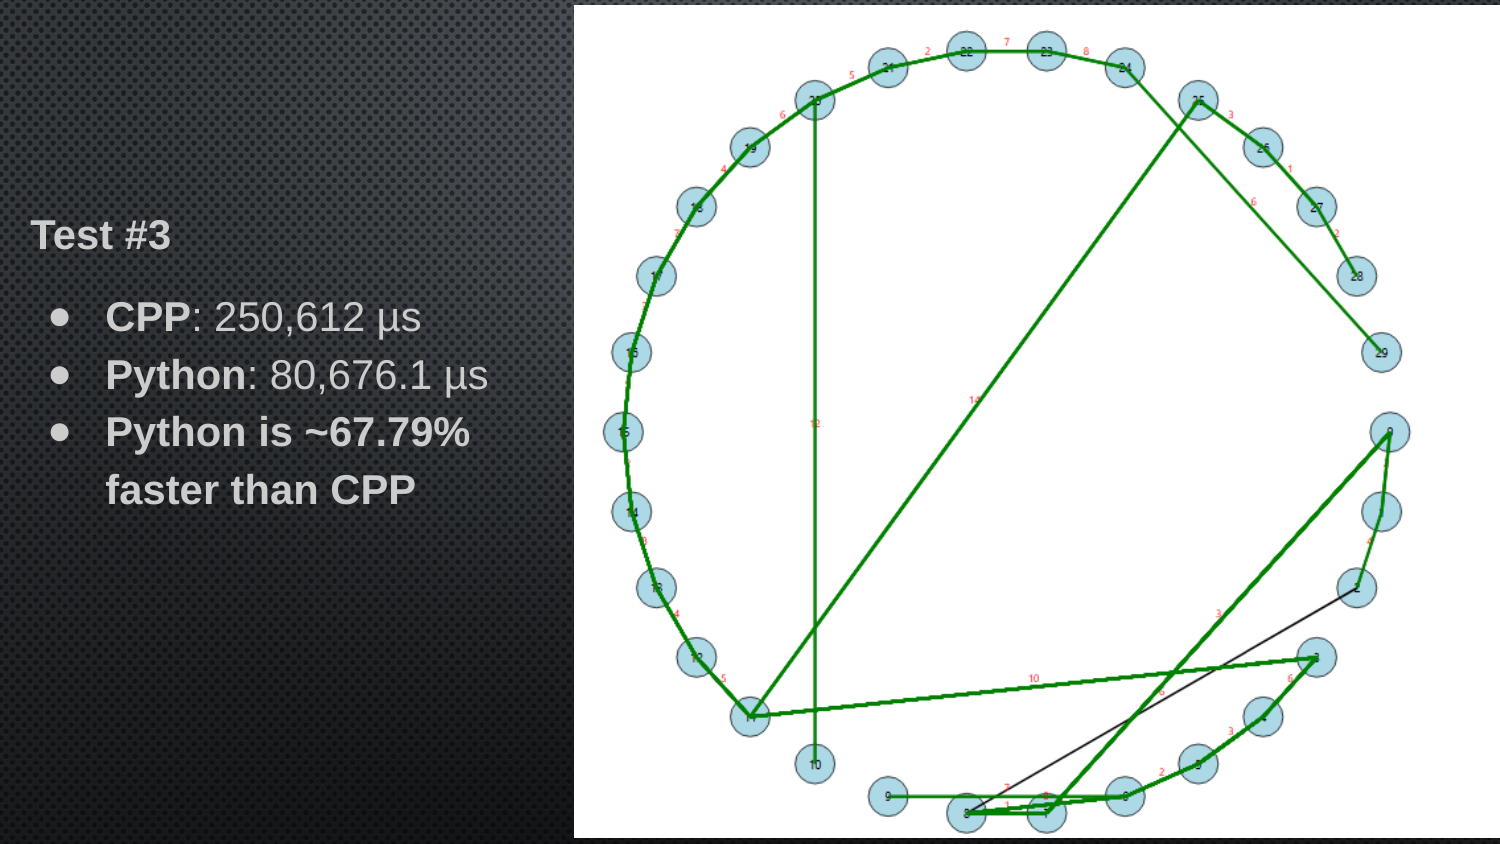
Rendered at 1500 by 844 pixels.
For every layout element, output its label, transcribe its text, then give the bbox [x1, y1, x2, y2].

picture [0, 0, 1500, 844]
text_box Test #3 CPP: 250,612 µs Python: 80,676.1 µs Python is ~67.79% faster than CPP [15, 185, 508, 528]
